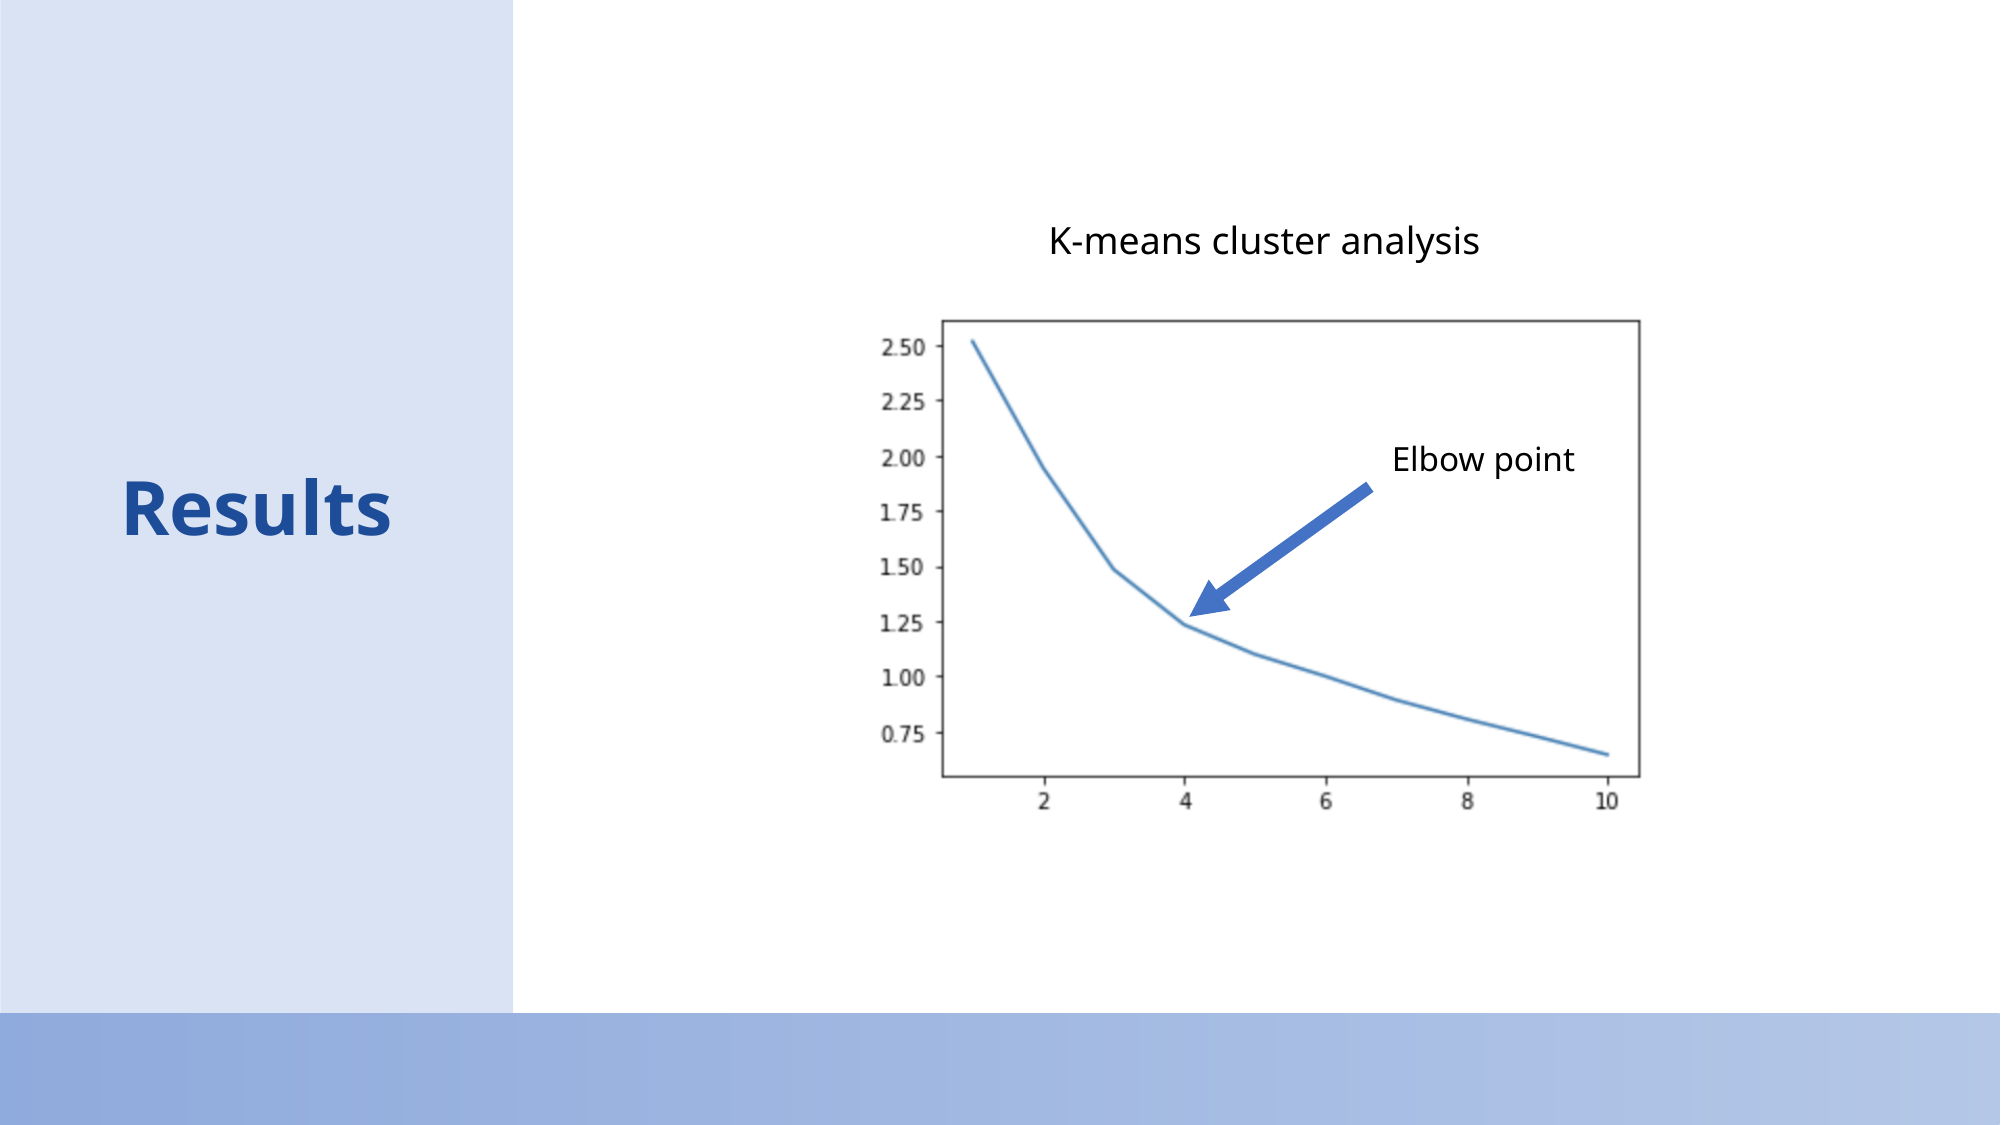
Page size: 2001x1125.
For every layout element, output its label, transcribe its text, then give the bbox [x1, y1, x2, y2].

text_box Results [63, 453, 450, 558]
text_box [1189, 486, 1370, 617]
picture [852, 297, 1678, 828]
text_box [0, 1013, 2000, 1125]
text_box [0, 0, 514, 1013]
text_box K-means cluster analysis [1033, 209, 1496, 270]
